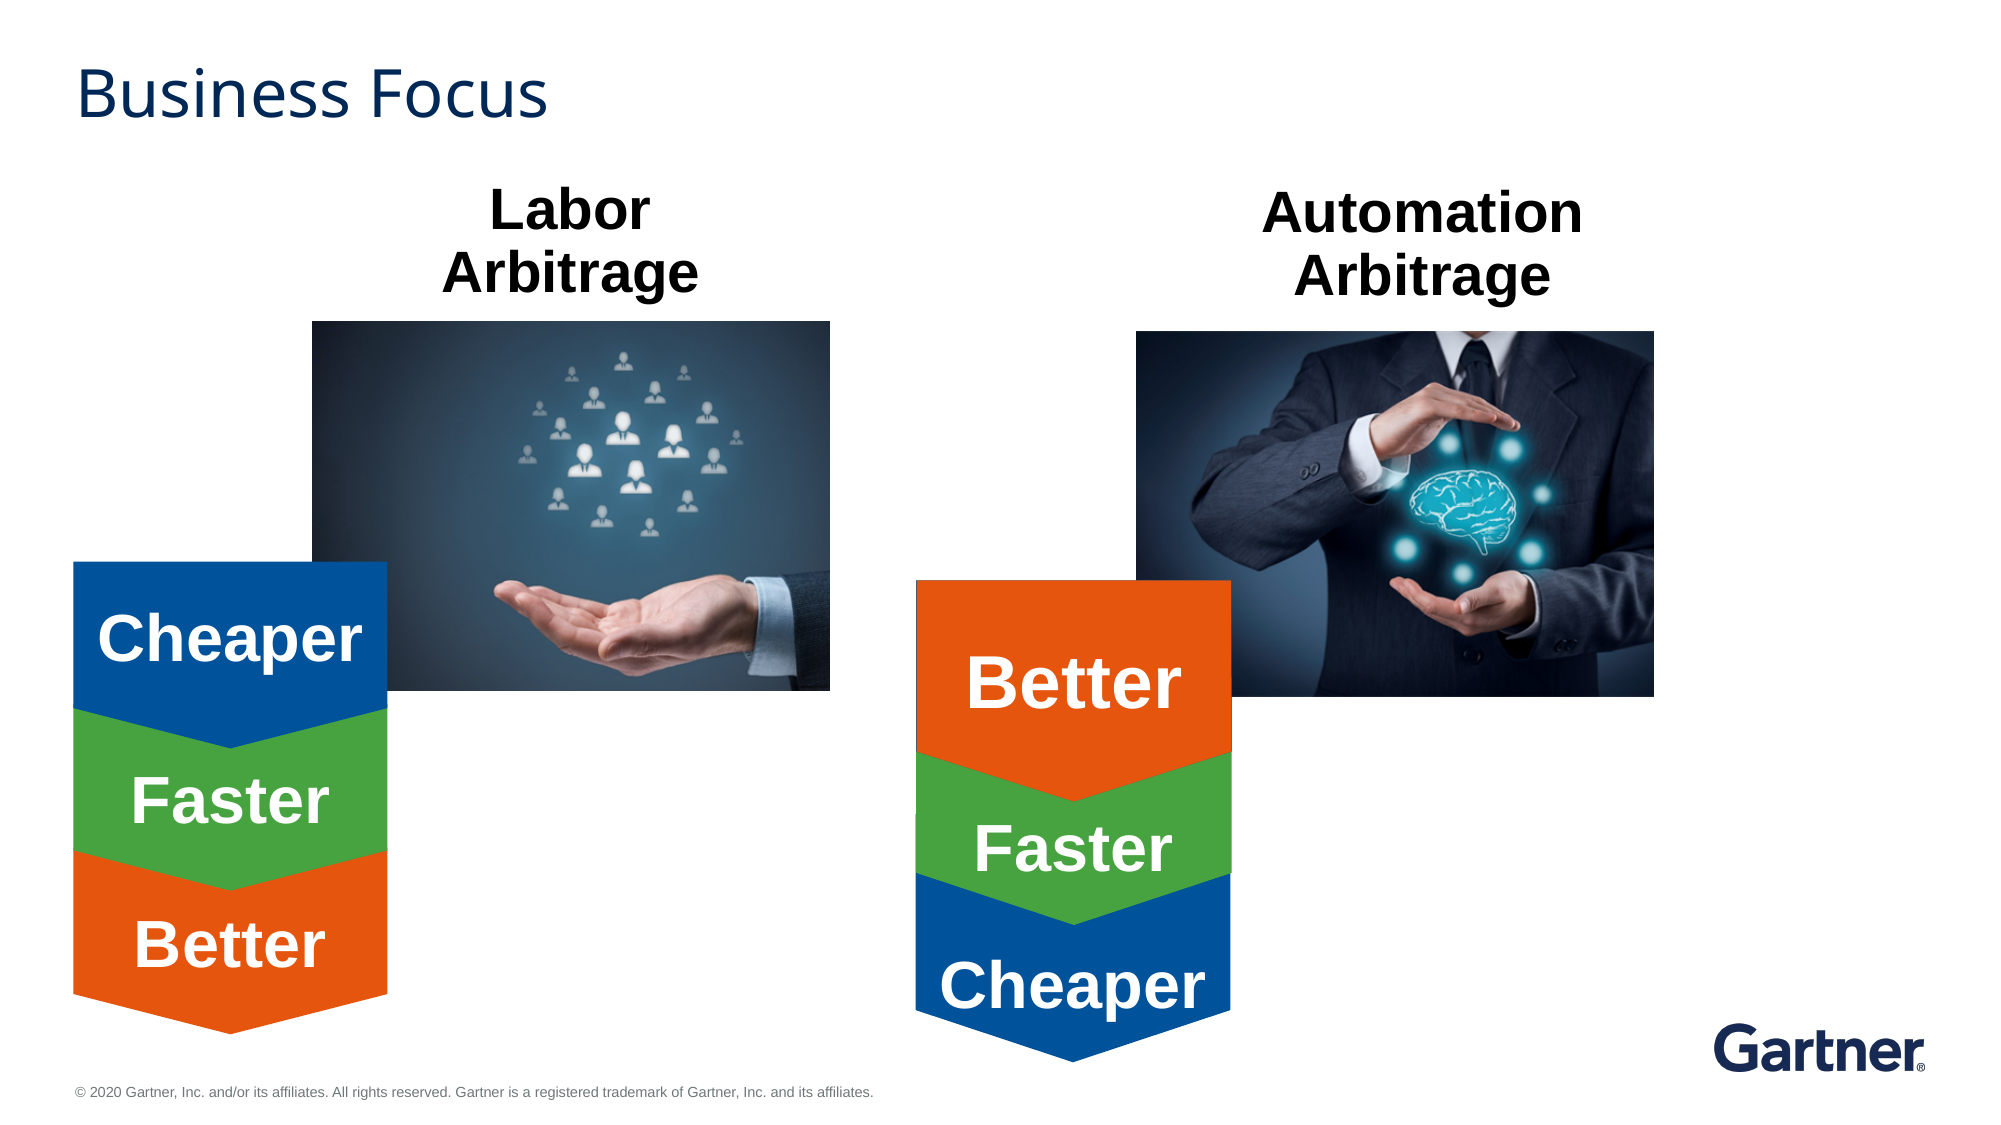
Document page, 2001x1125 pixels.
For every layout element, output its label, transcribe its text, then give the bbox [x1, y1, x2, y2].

picture [1714, 1023, 1925, 1072]
title Business Focus [75, 60, 1925, 133]
picture [312, 321, 830, 691]
text_box Cheaper [915, 814, 1231, 1063]
text_box Labor Arbitrage [419, 171, 723, 313]
text_box Faster [916, 752, 1232, 926]
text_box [73, 561, 388, 1035]
text_box Better [916, 580, 1232, 802]
text_box Automation Arbitrage [1218, 174, 1627, 316]
picture [1136, 331, 1654, 697]
